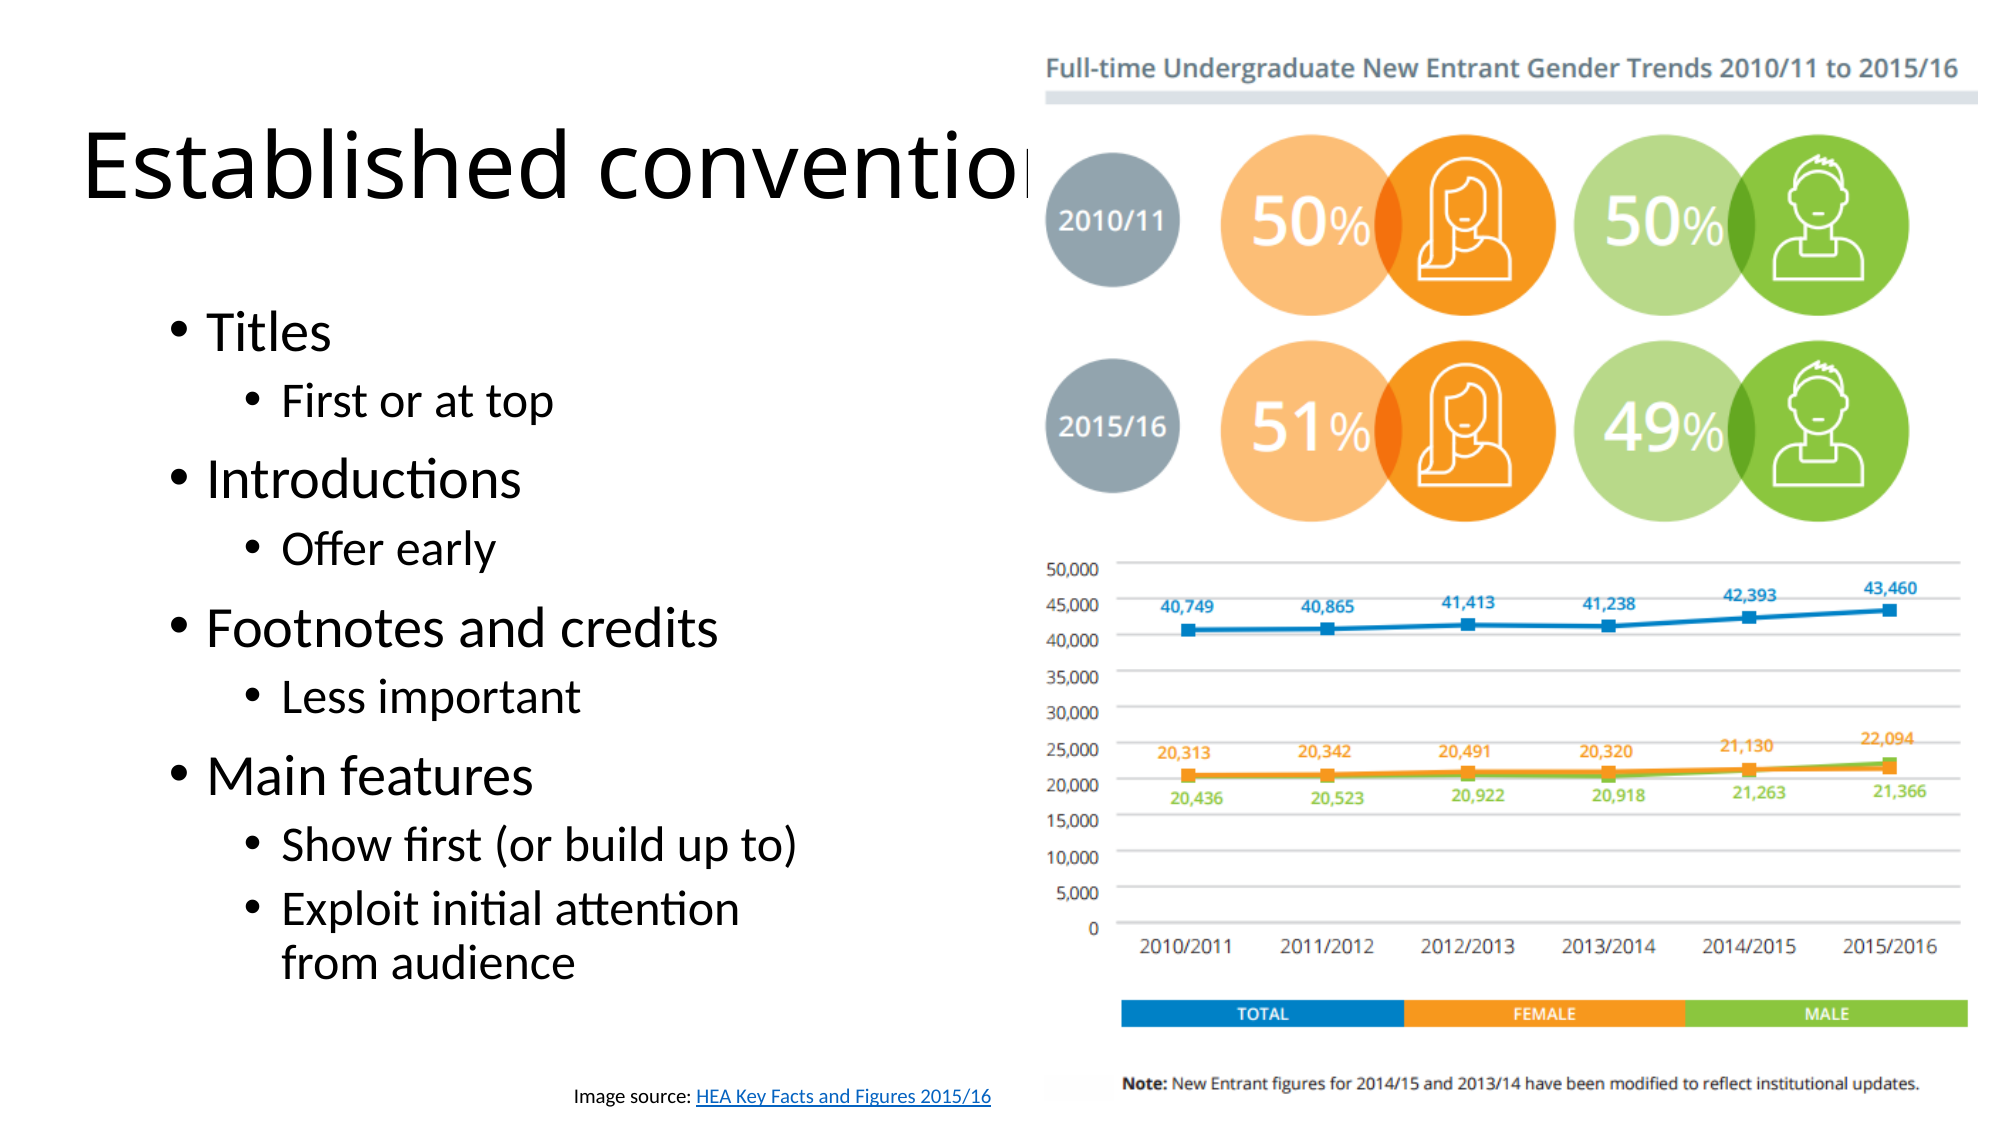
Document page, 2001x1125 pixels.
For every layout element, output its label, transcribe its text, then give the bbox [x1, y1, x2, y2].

list Titles First or at top Introductions Offer early Footnotes and credits Less important Main features Show first (or build up to) Exploit initial attention from audience [153, 293, 1028, 1101]
picture [1028, 42, 2000, 1101]
title Established conventions [65, 59, 1028, 278]
text_box Image source: HEA Key Facts and Figures 2015/16 [6, 1075, 1007, 1116]
